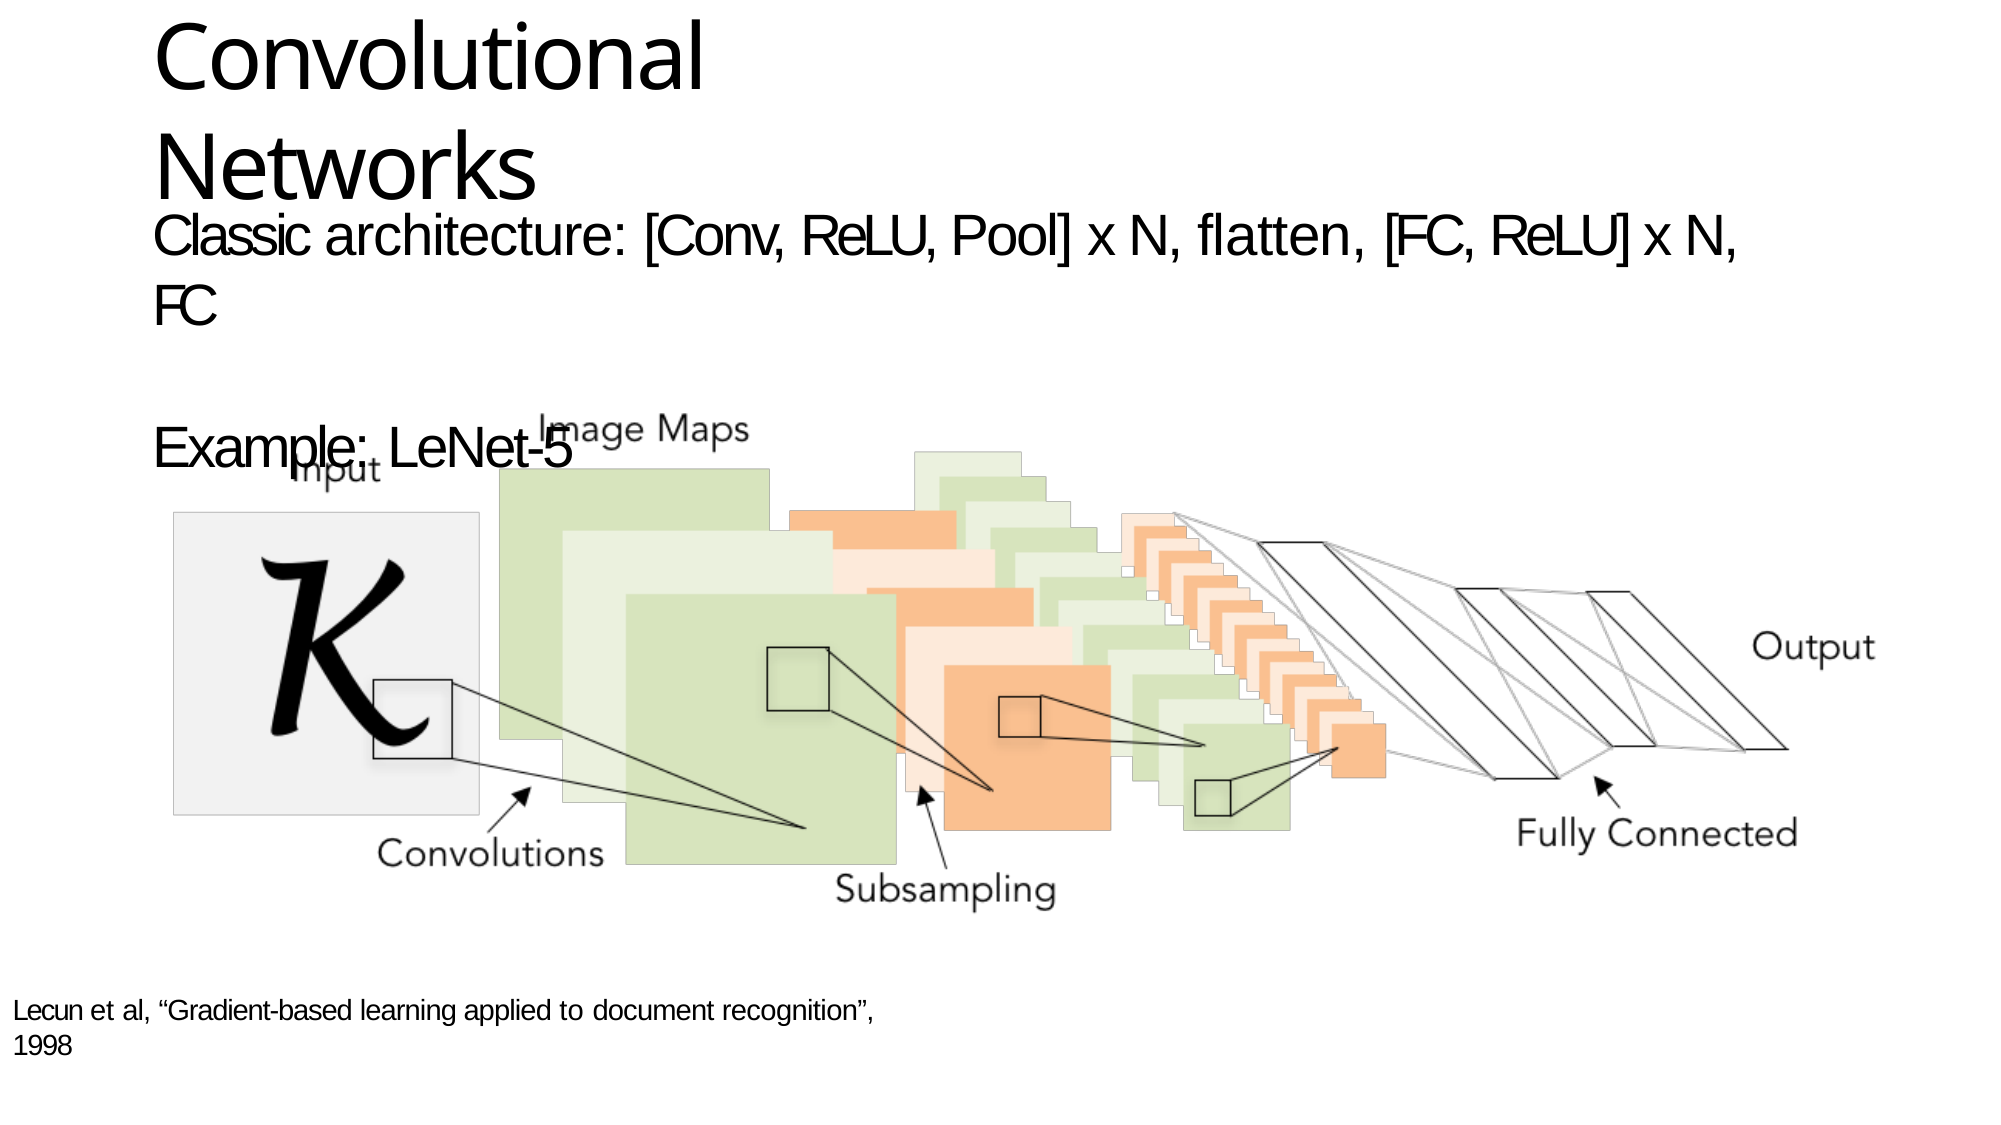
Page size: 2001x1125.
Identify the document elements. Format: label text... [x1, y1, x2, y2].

text_box [101, 395, 1899, 942]
text_box Lecun et al, “Gradient-based learning applied to document recognition”, 1998 [10, 990, 932, 1061]
text_box Classic architecture: [Conv, ReLU, Pool] x N, flatten, [FC, ReLU] x N, FC Example: LeNet-5 [150, 195, 1786, 480]
title Convolutional Networks [150, 0, 954, 195]
